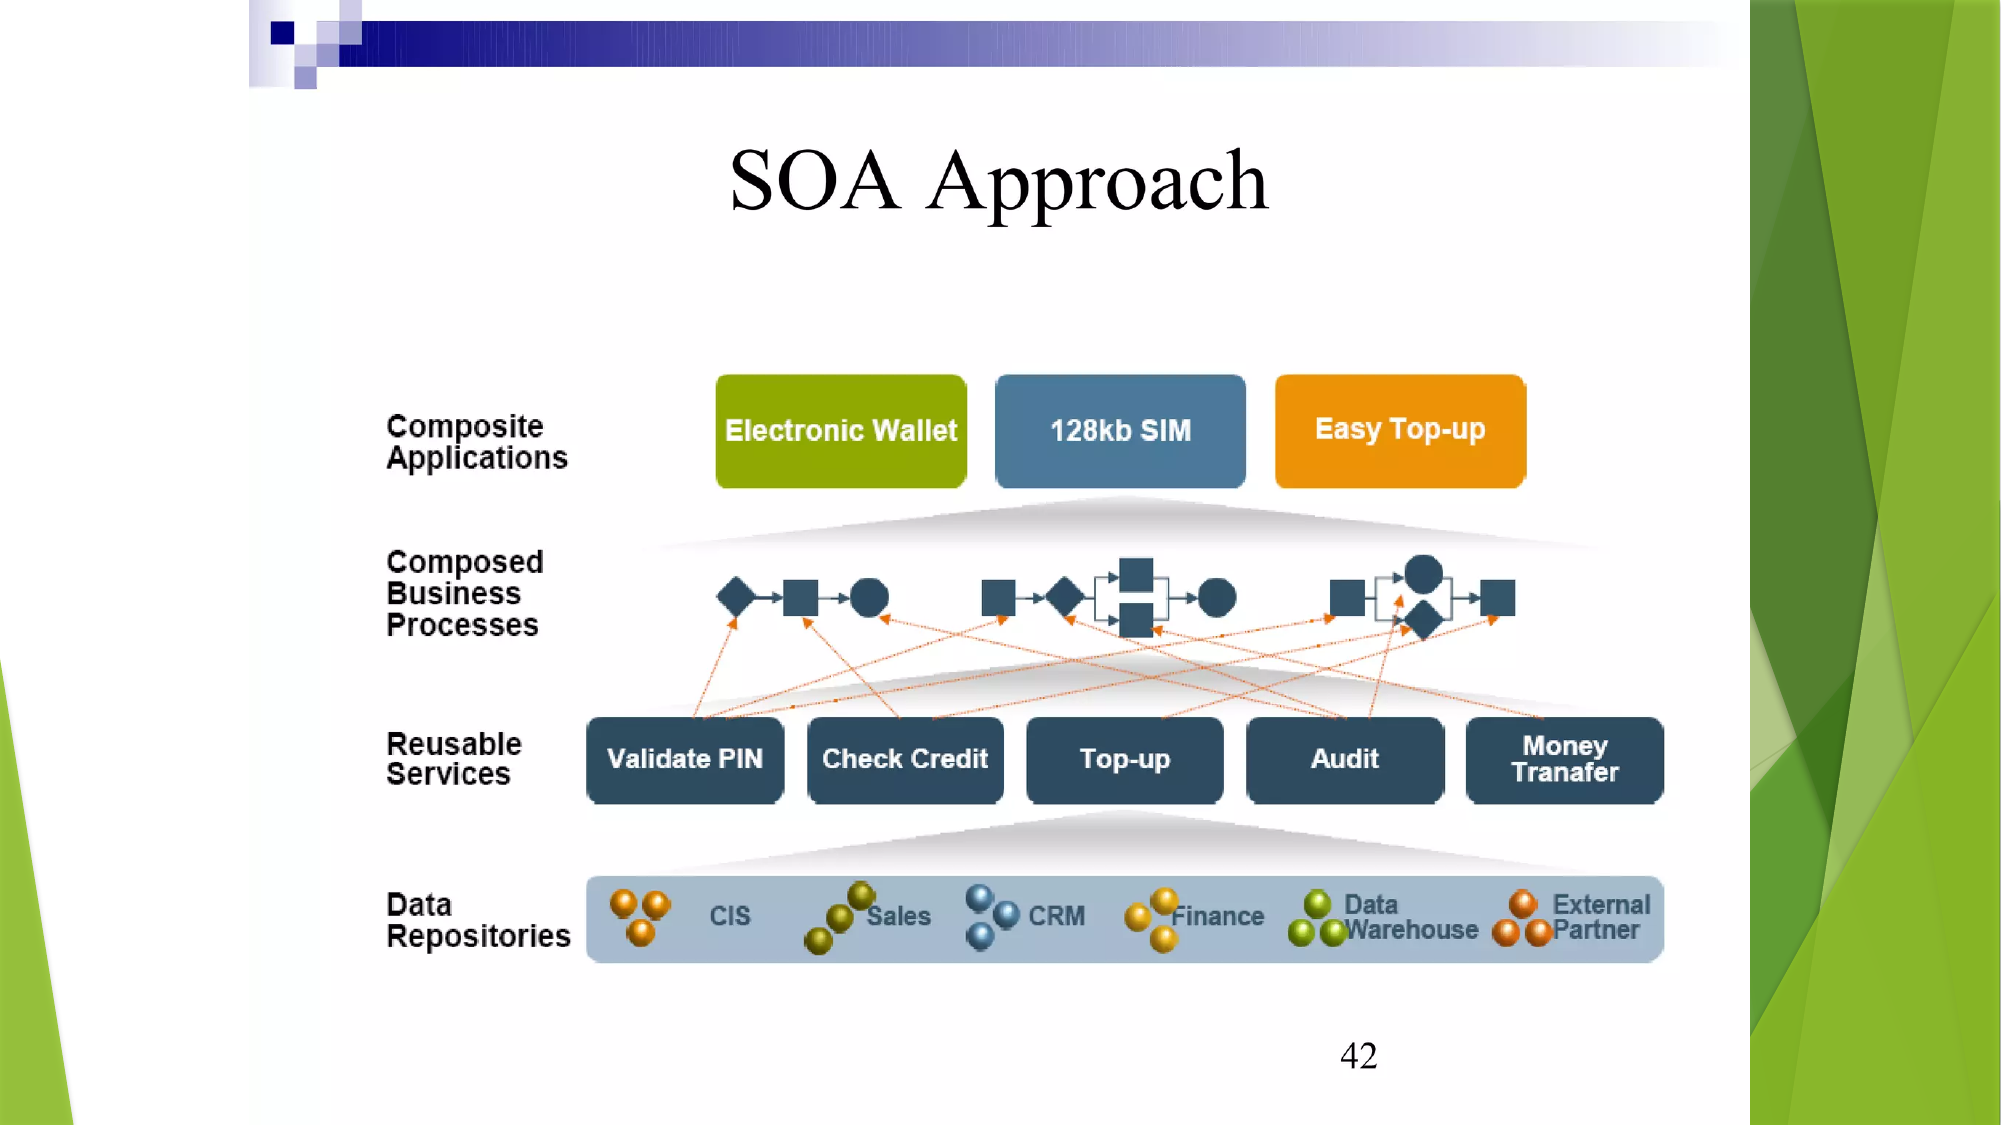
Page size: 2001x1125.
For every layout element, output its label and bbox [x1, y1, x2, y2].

picture [249, 0, 1751, 1125]
